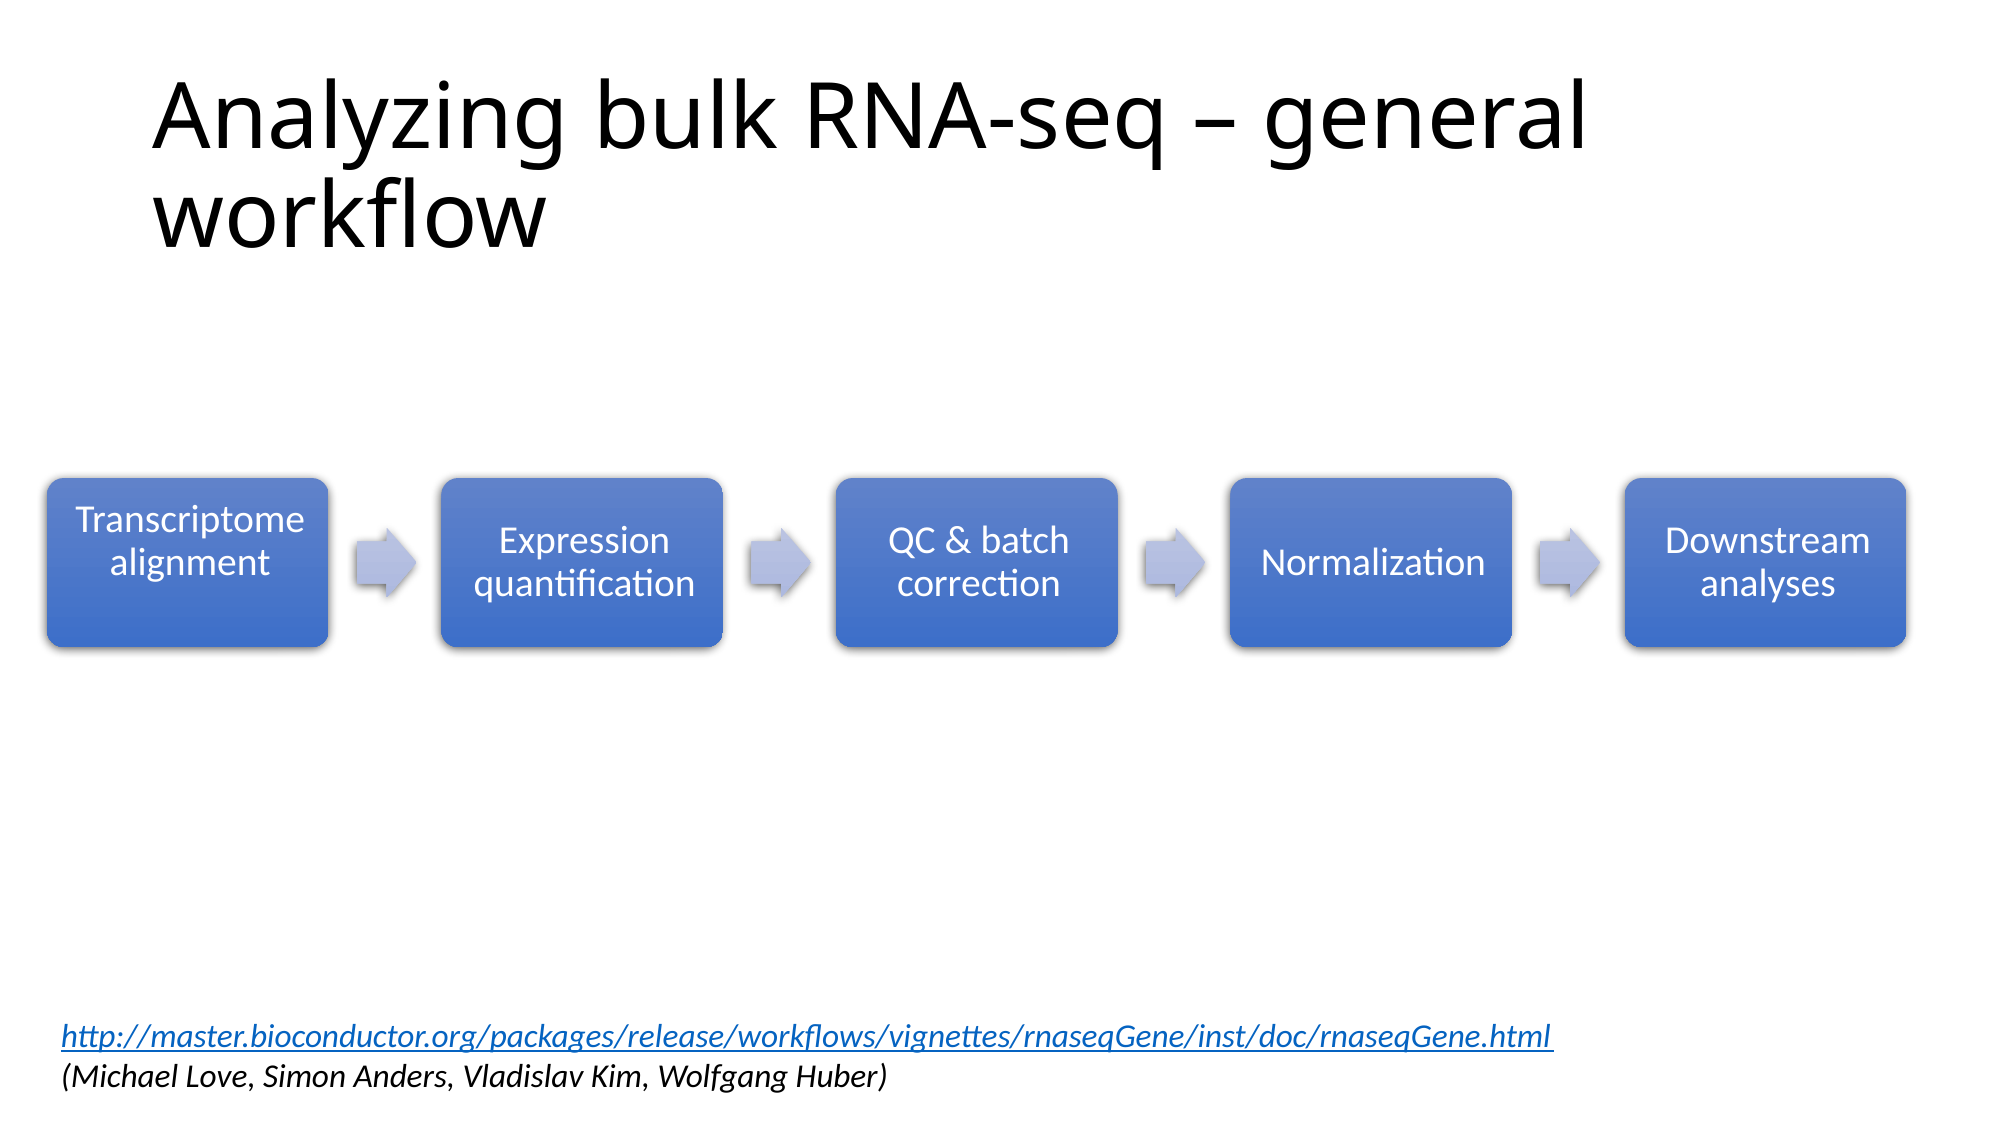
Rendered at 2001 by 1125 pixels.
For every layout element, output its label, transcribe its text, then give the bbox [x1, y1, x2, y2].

text_box http://master.bioconductor.org/packages/release/workflows/vignettes/rnaseqGene/inst/doc/rnaseqGene.html (Michael Love, Simon Anders, Vladislav Kim, Wolfgang Huber) [46, 1007, 1863, 1102]
title Analyzing bulk RNA-seq – general workflow [137, 59, 1863, 117]
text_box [45, 117, 1908, 1007]
